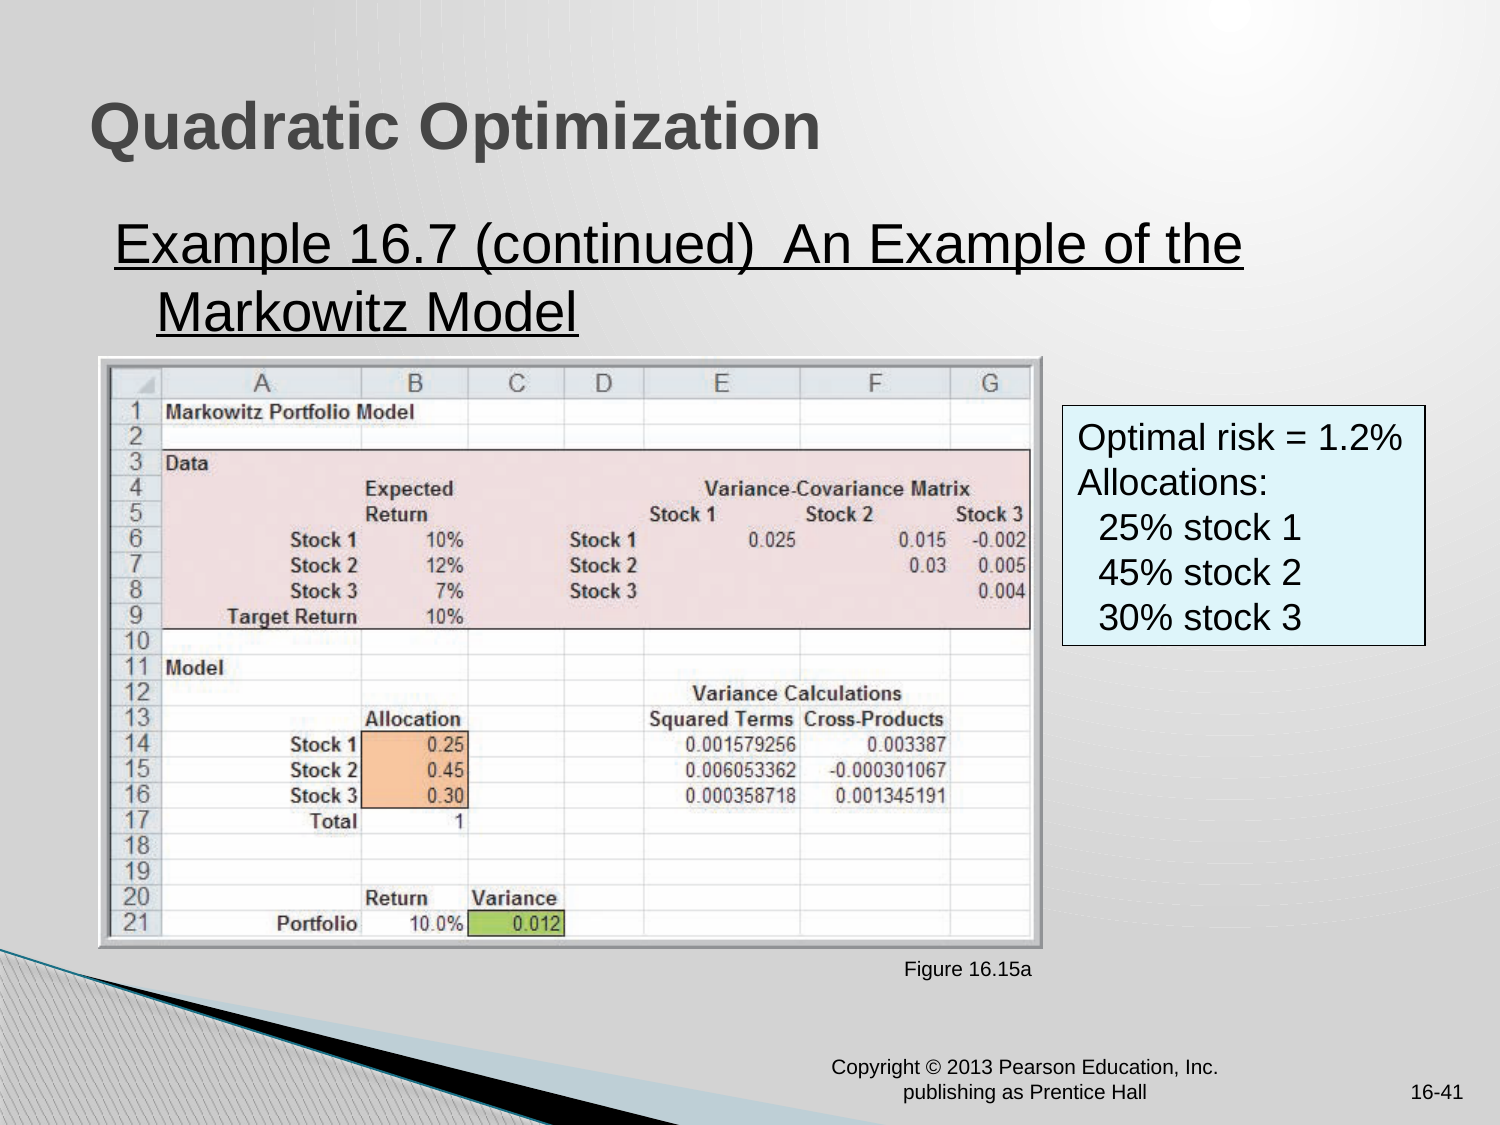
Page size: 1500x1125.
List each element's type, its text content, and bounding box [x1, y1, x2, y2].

slide_number 16-41 [1362, 1051, 1479, 1112]
text_box Figure 16.15a [889, 953, 1047, 988]
picture [97, 356, 1043, 949]
list Example 16.7 (continued) An Example of the Markowitz Model [81, 199, 1432, 943]
title Quadratic Optimization [75, 45, 1425, 200]
footer Copyright © 2013 Pearson Education, Inc. publishing as Prentice Hall [812, 1051, 1238, 1112]
text_box Optimal risk = 1.2% Allocations: 25% stock 1 45% stock 2 30% stock 3 [1062, 405, 1425, 646]
